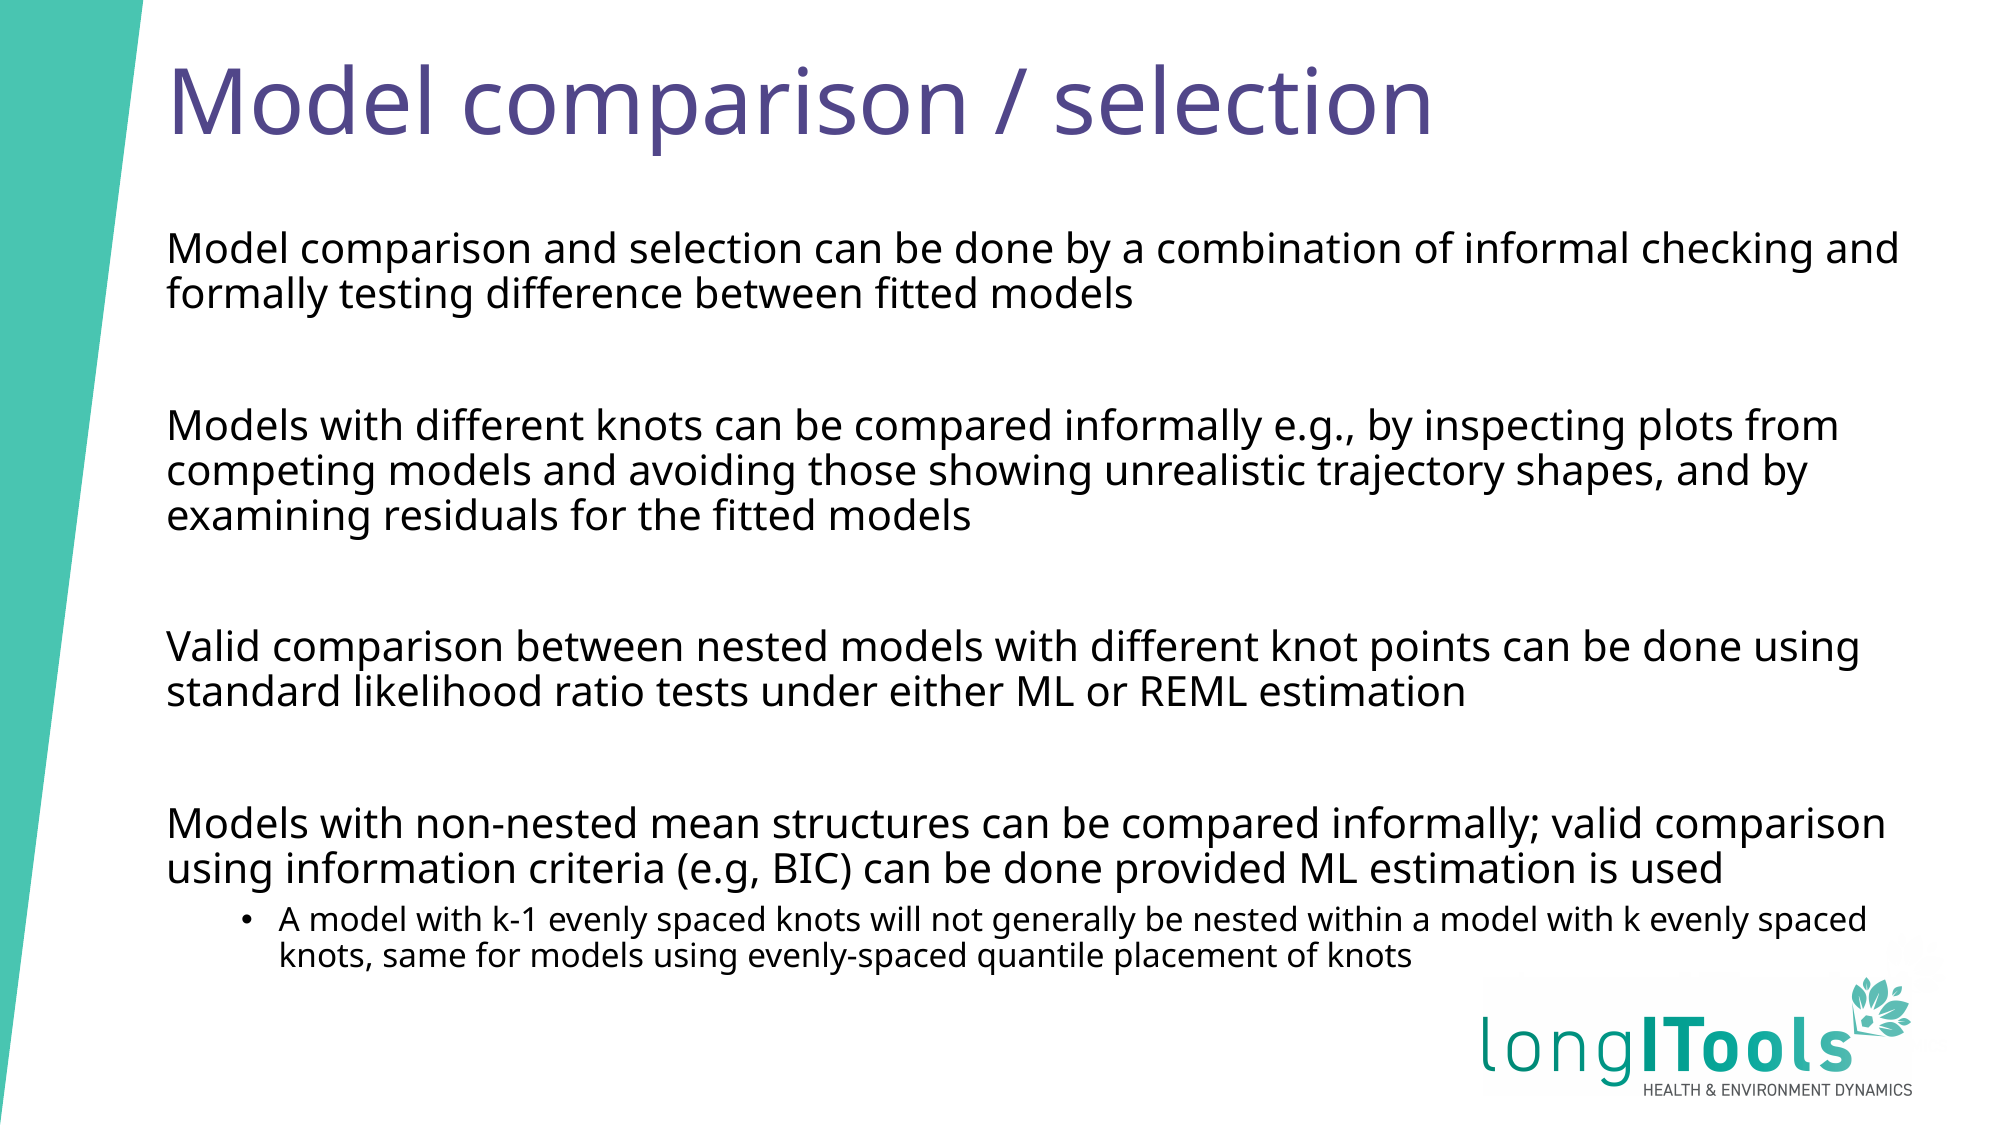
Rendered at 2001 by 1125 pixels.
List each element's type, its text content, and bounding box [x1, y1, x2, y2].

picture [1483, 933, 1947, 1096]
list Model comparison and selection can be done by a combination of informal checking and formally testing difference between fitted models Models with different knots can be compared informally e.g., by inspecting plots from competing models and avoiding those showing unrealistic trajectory shapes, and by examining residuals for the fitted models Valid comparison between nested models with different knot points can be done using standard likelihood ratio tests under either ML or REML estimation Models with non-nested mean structures can be compared informally; valid comparison using information criteria (e.g, BIC) can be done provided ML estimation is used A model with k-1 evenly spaced knots will not generally be nested within a model with k evenly spaced knots, same for models using evenly-spaced quantile placement of knots [151, 219, 1924, 1000]
title Model comparison / selection [151, 24, 1924, 185]
